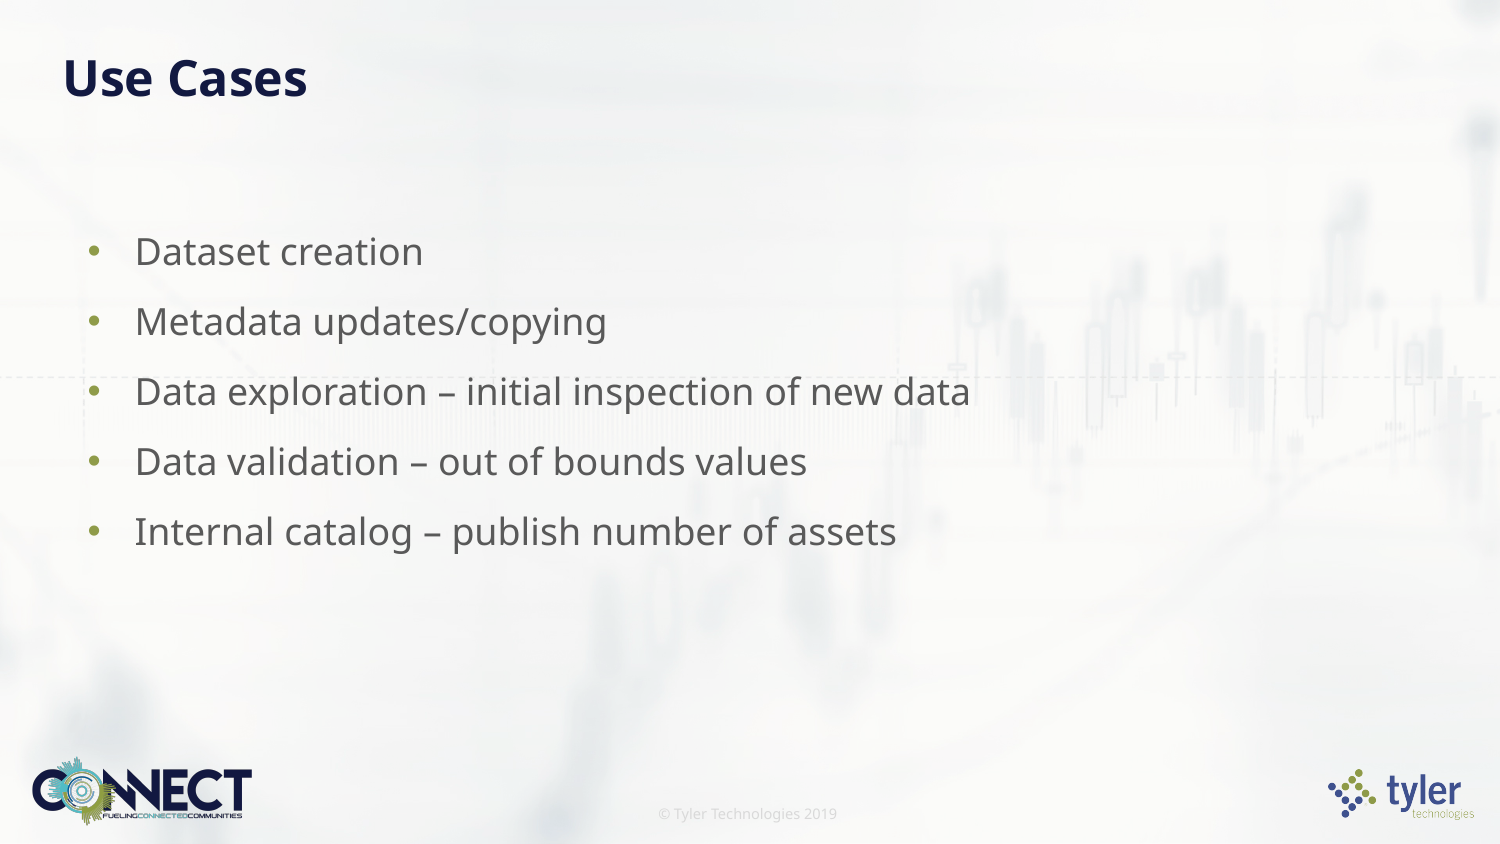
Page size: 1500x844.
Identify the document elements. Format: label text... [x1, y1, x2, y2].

title Use Cases [47, 32, 1453, 121]
picture [31, 756, 253, 826]
list Dataset creation Metadata updates/copying Data exploration – initial inspection of new data Data validation – out of bounds values Internal catalog – publish number of assets [72, 134, 1449, 717]
picture [1328, 769, 1474, 820]
